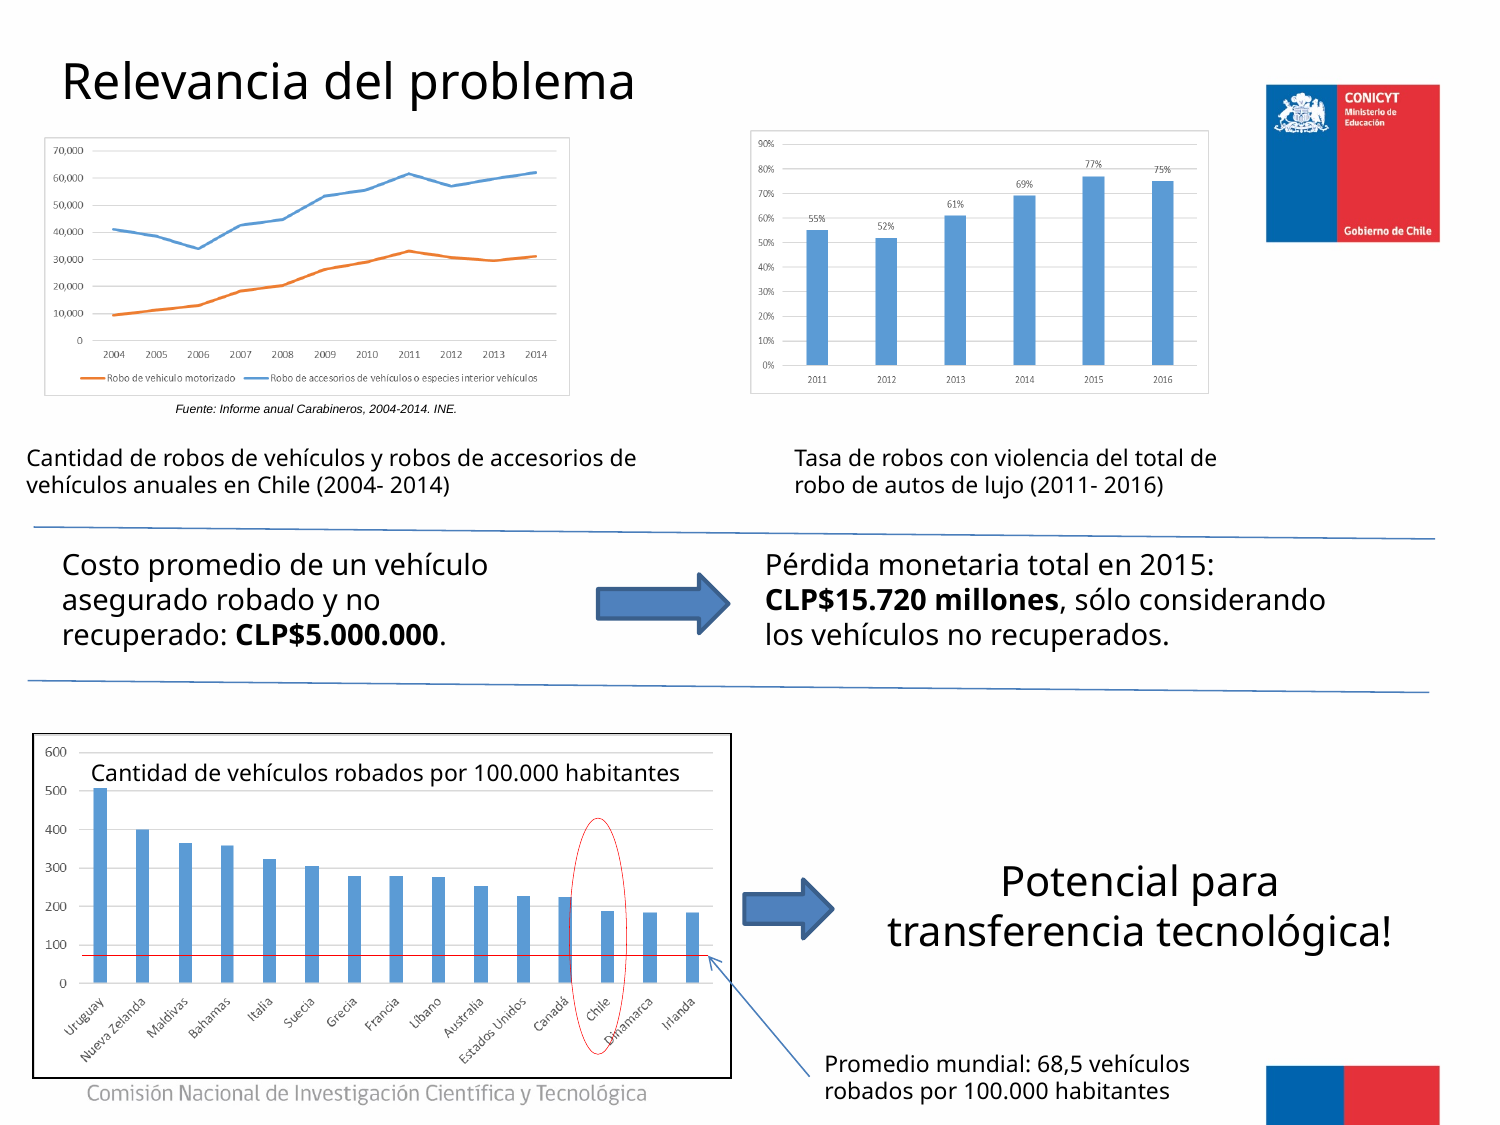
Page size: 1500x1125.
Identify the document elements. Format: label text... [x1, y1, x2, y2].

text_box Potencial para transferencia tecnológica! [1239, 847, 1459, 963]
text_box [0, 0, 1500, 75]
text_box Relevancia del problema [47, 75, 1205, 118]
picture [0, 75, 1500, 1125]
text_box [595, 572, 731, 636]
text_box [27, 680, 1430, 693]
text_box Costo promedio de un vehículo asegurado robado y no recuperado: CLP$5.000.000. [47, 547, 561, 659]
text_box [11, 136, 671, 508]
text_box Pérdida monetaria total en 2015: CLP$15.720 millones, sólo considerando los vehículos no recuperados. [750, 547, 1388, 659]
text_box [749, 130, 1259, 508]
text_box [33, 526, 1436, 540]
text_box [33, 733, 1235, 1113]
